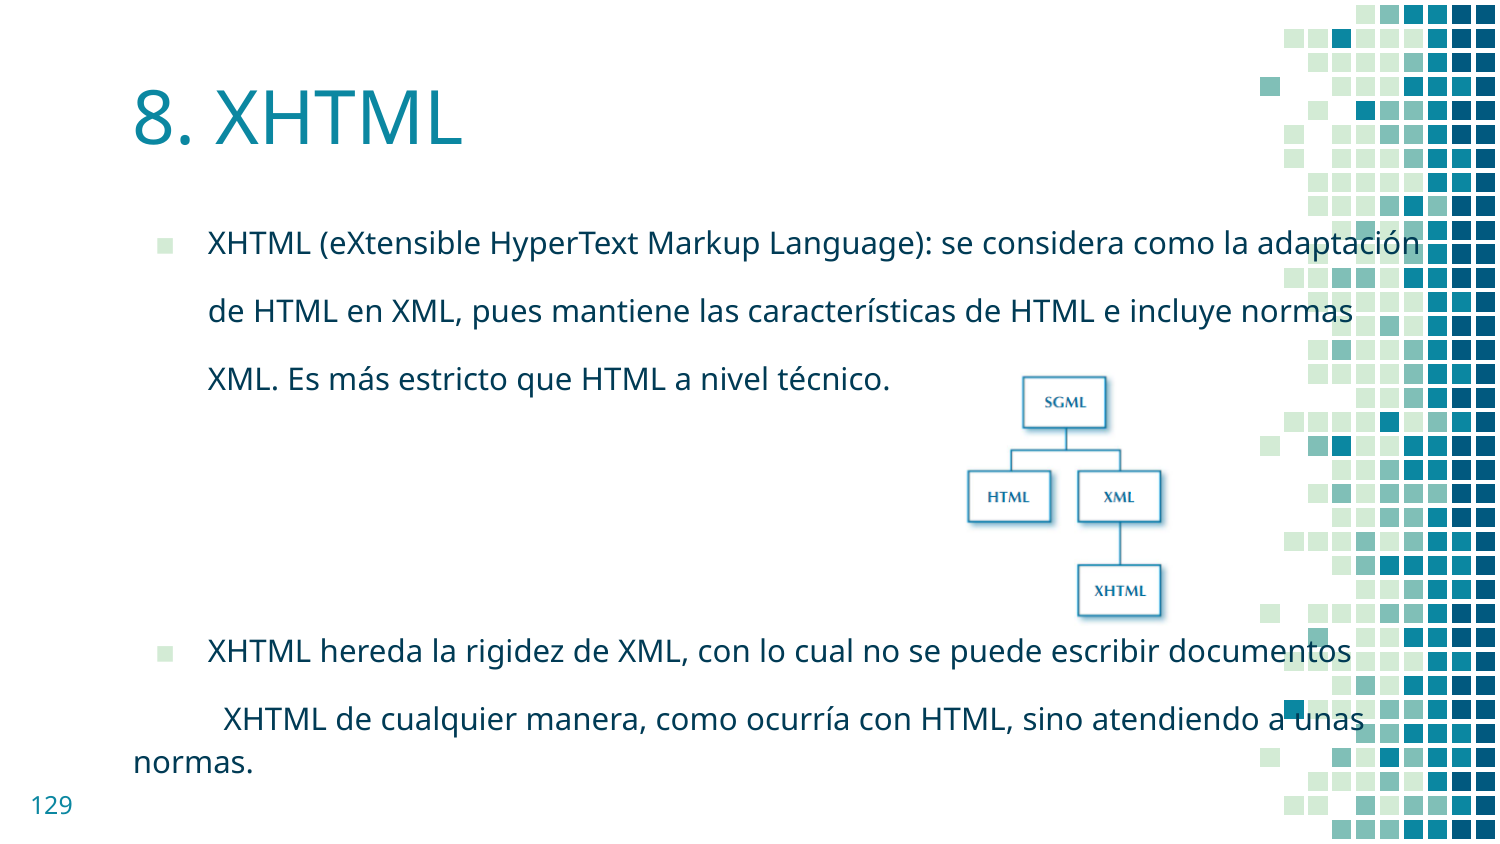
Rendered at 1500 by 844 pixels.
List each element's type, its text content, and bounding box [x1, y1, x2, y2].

list XHTML (eXtensible HyperText Markup Language): se considera como la adaptación de HTML en XML, pues mantiene las características de HTML e incluye normas XML. Es más estricto que HTML a nivel técnico. XHTML hereda la rigidez de XML, con lo cual no se puede escribir documentos XHTML de cualquier manera, como ocurría con HTML, sino atendiendo a unas normas. [117, 140, 1493, 637]
slide_number ‹#› [15, 774, 105, 839]
picture [950, 362, 1192, 629]
title 8. XHTML [117, 33, 1227, 140]
